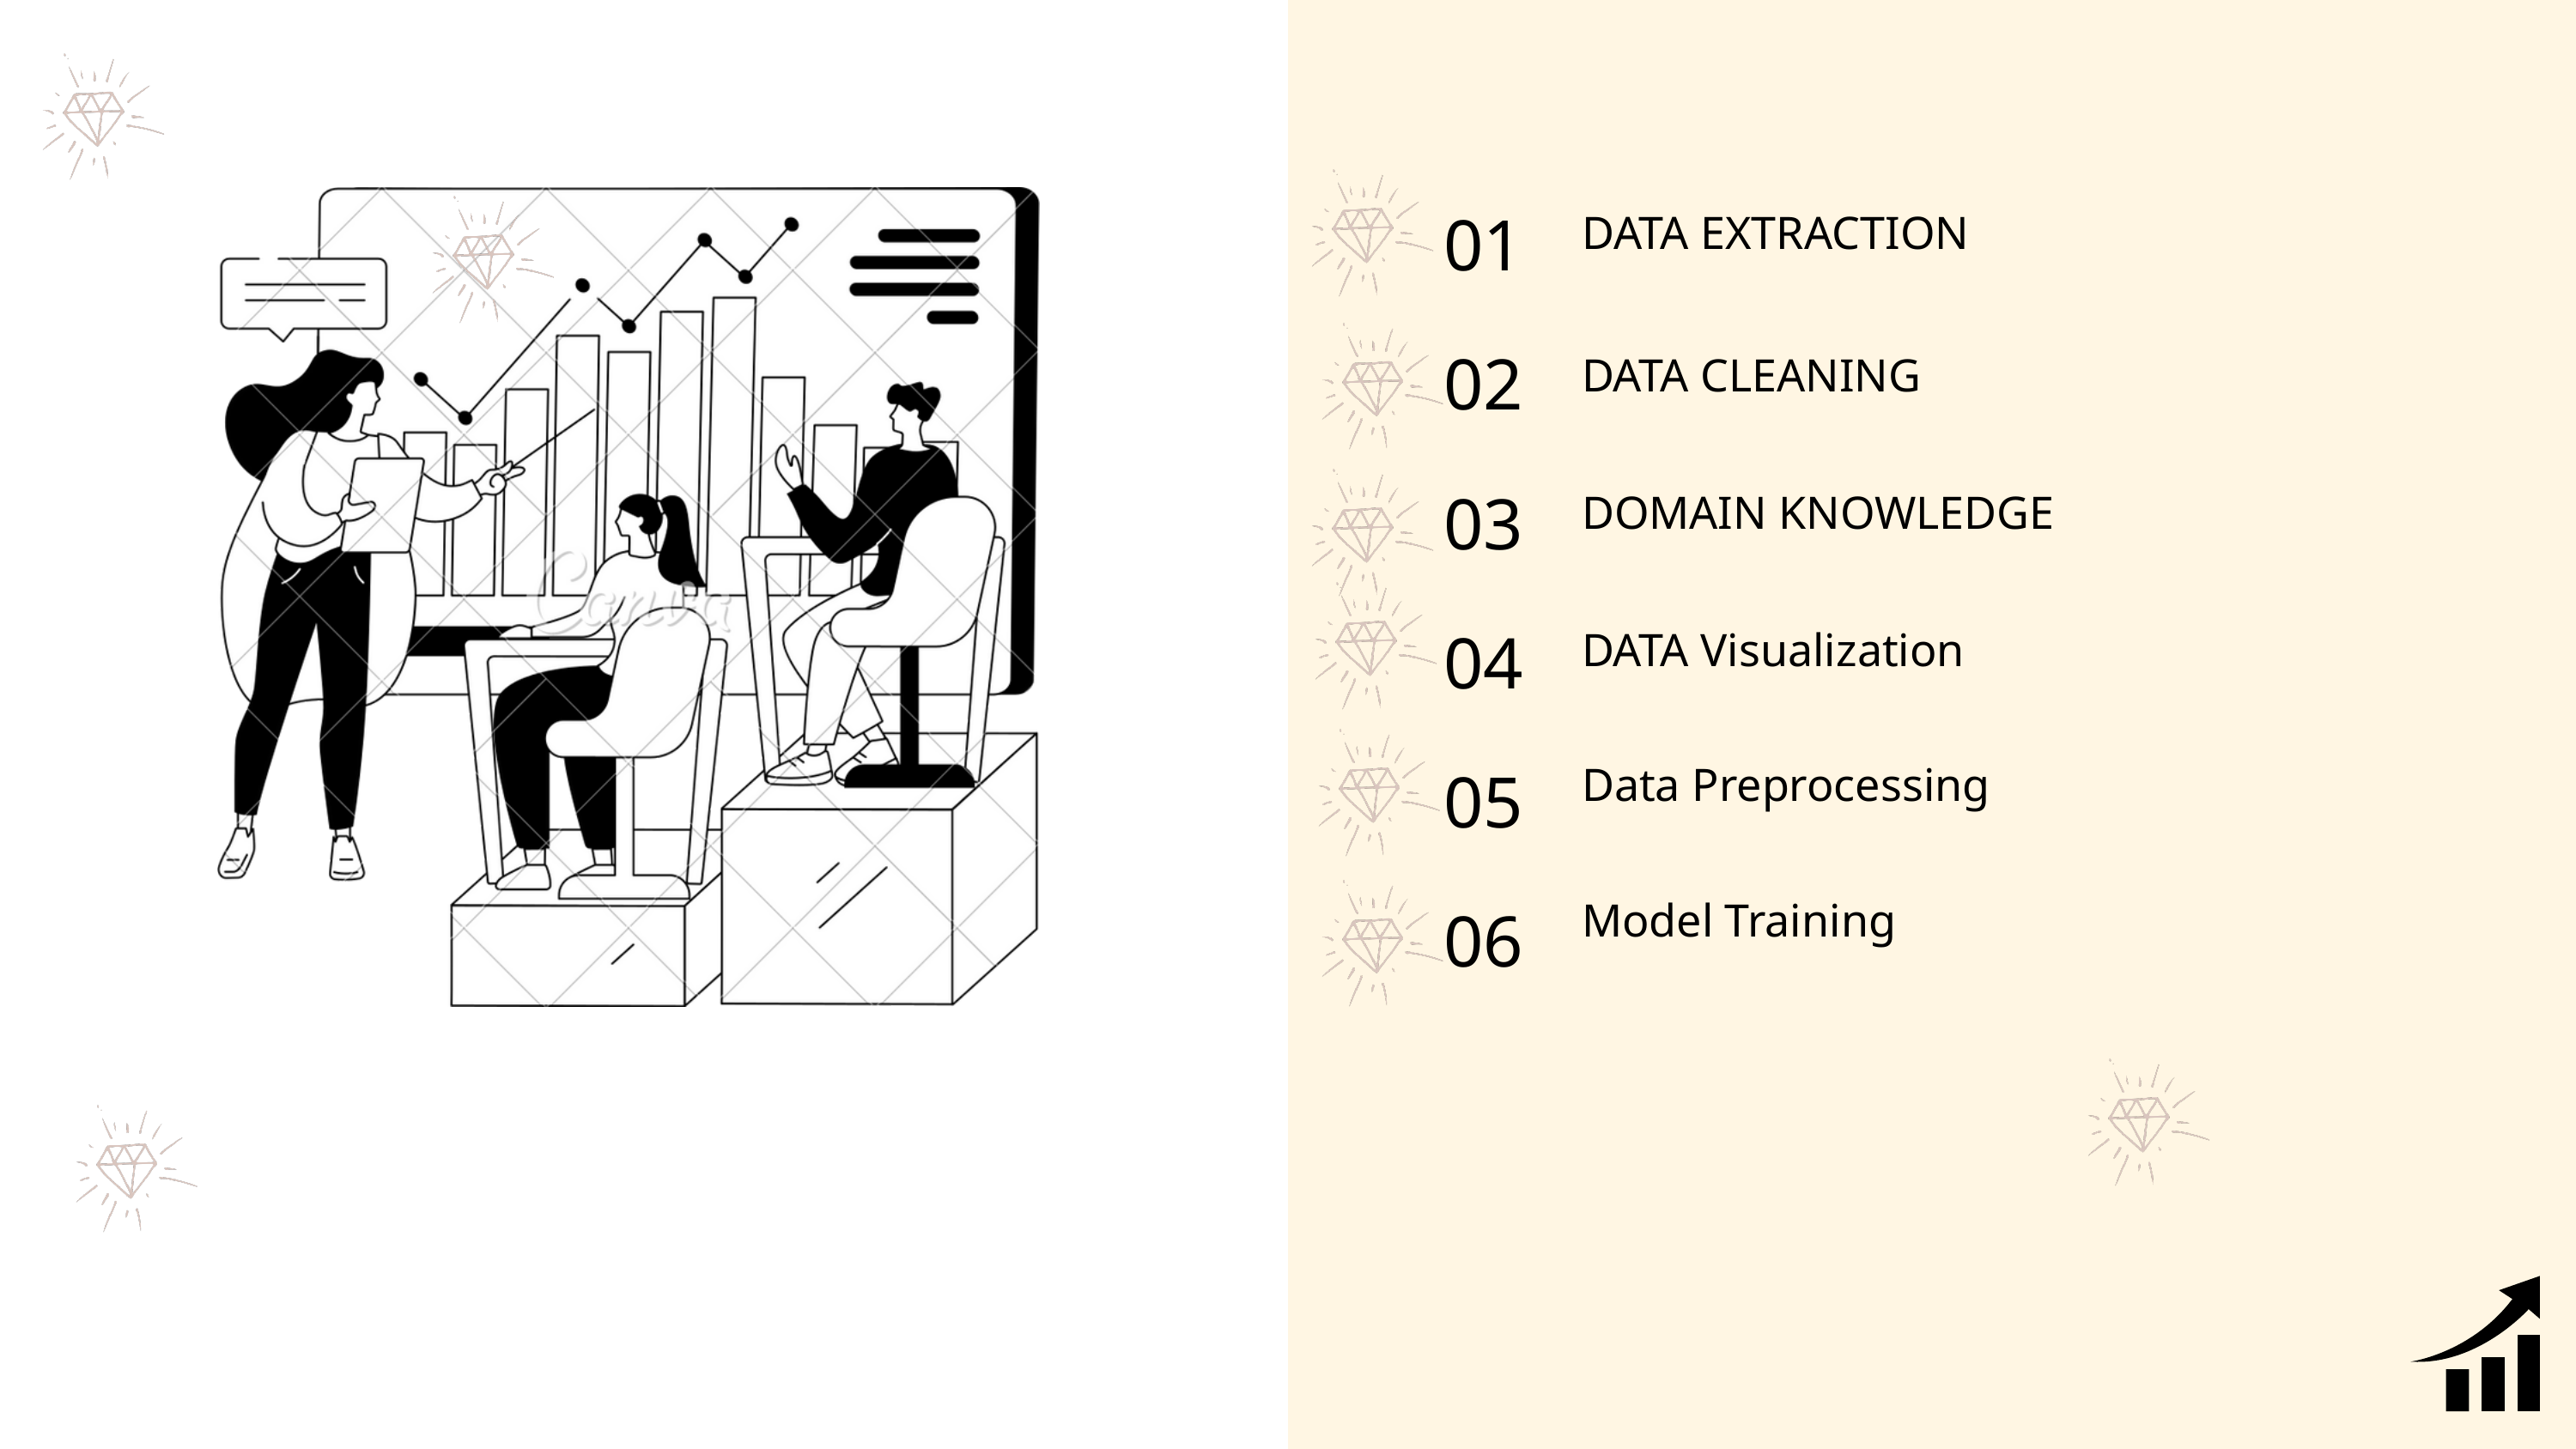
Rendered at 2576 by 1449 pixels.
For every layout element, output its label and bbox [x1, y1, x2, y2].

text_box [76, 1105, 197, 1233]
text_box [217, 187, 1040, 1007]
text_box [432, 196, 555, 324]
text_box [1287, 0, 2576, 1449]
text_box [42, 53, 165, 180]
text_box [2404, 1270, 2547, 1418]
